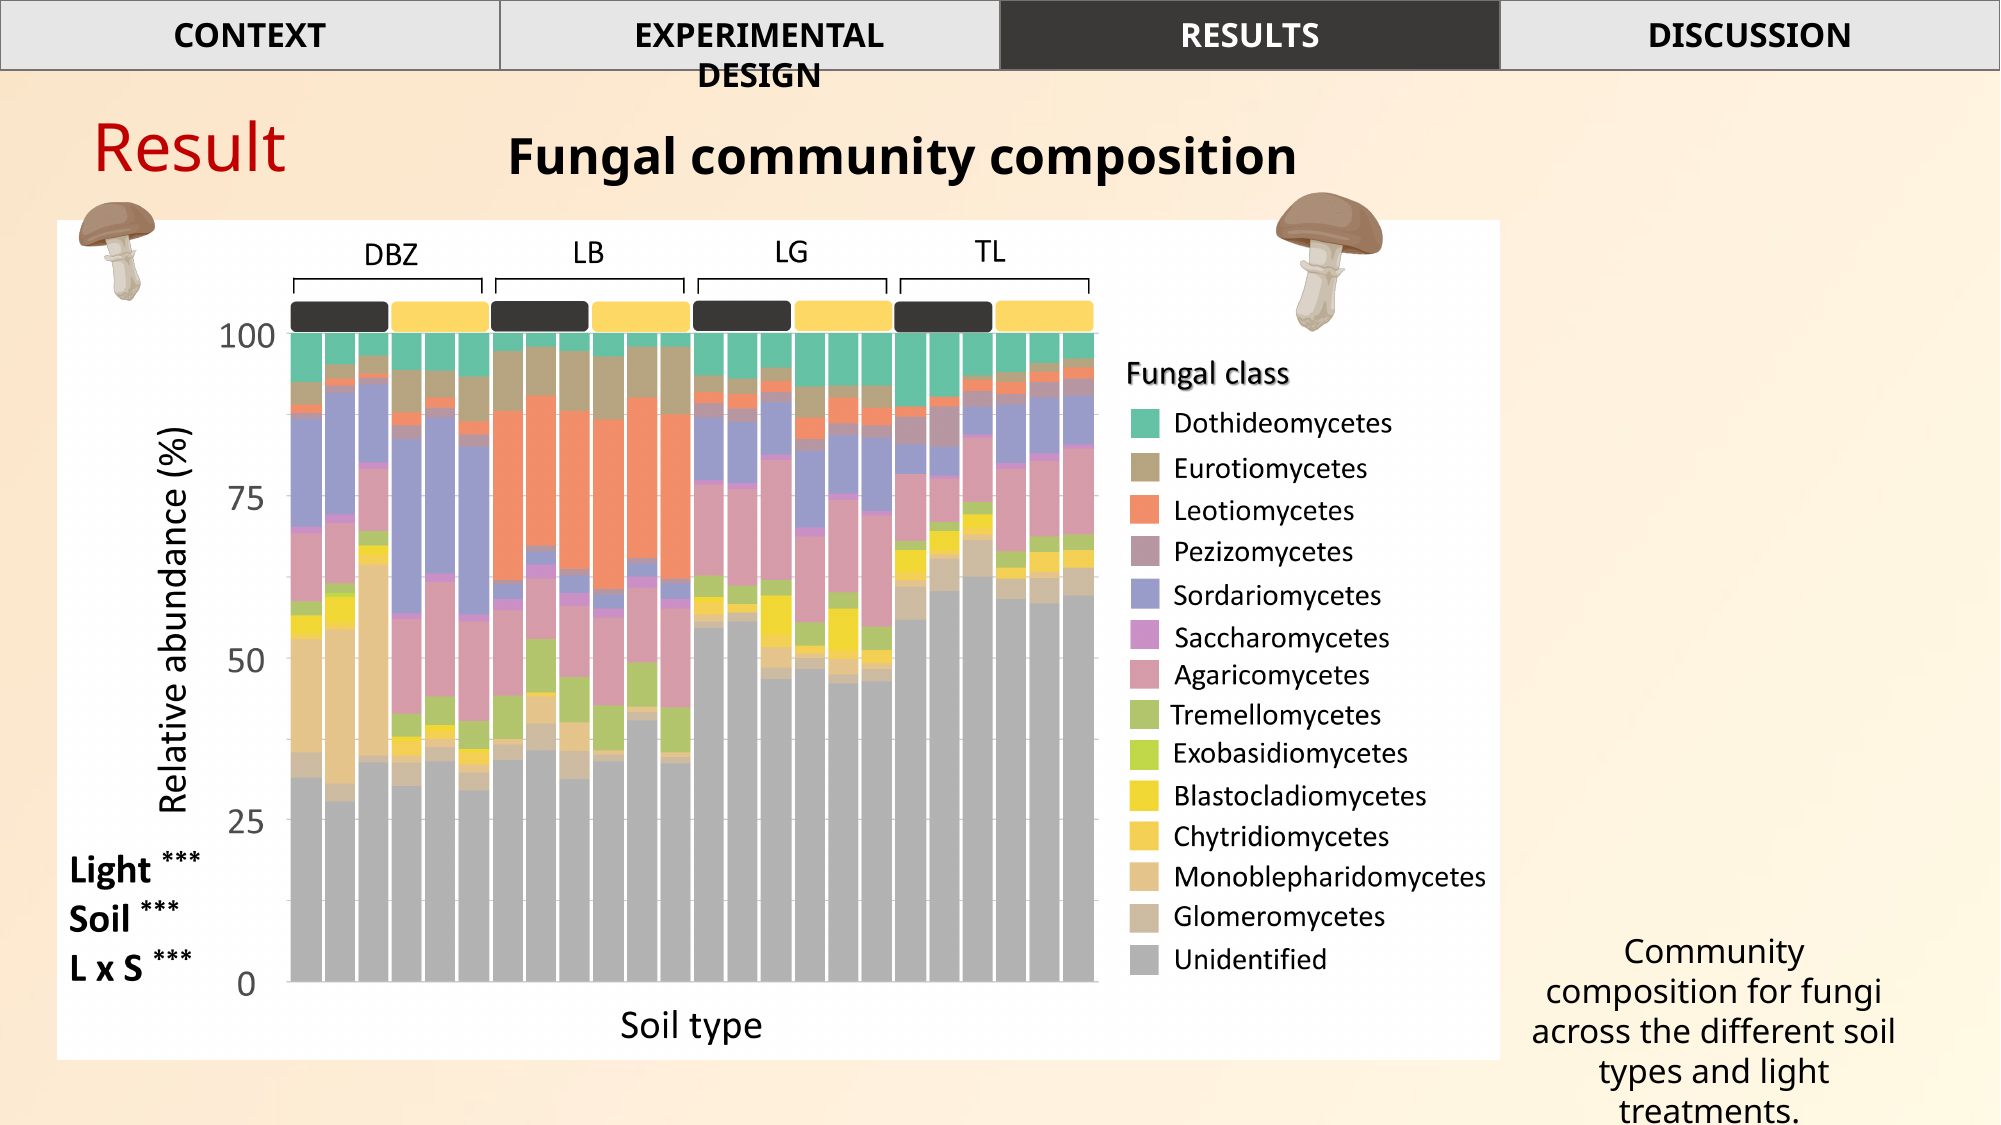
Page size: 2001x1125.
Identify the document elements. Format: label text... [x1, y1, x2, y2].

picture [57, 173, 1500, 1060]
text_box [1499, 0, 2000, 71]
text_box [999, 0, 1499, 71]
text_box CONTEXT [77, 6, 422, 62]
text_box [0, 0, 499, 71]
text_box Fungal community composition [492, 117, 1368, 193]
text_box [0, 71, 2000, 1125]
text_box EXPERIMENTAL DESIGN [578, 6, 941, 102]
text_box Results [78, 97, 332, 220]
text_box DISCUSSION [1568, 6, 1932, 62]
text_box Community composition for fungi across the different soil types and light treatments. [1512, 922, 1917, 1125]
text_box [499, 0, 999, 71]
text_box RESULTS [1068, 6, 1432, 62]
